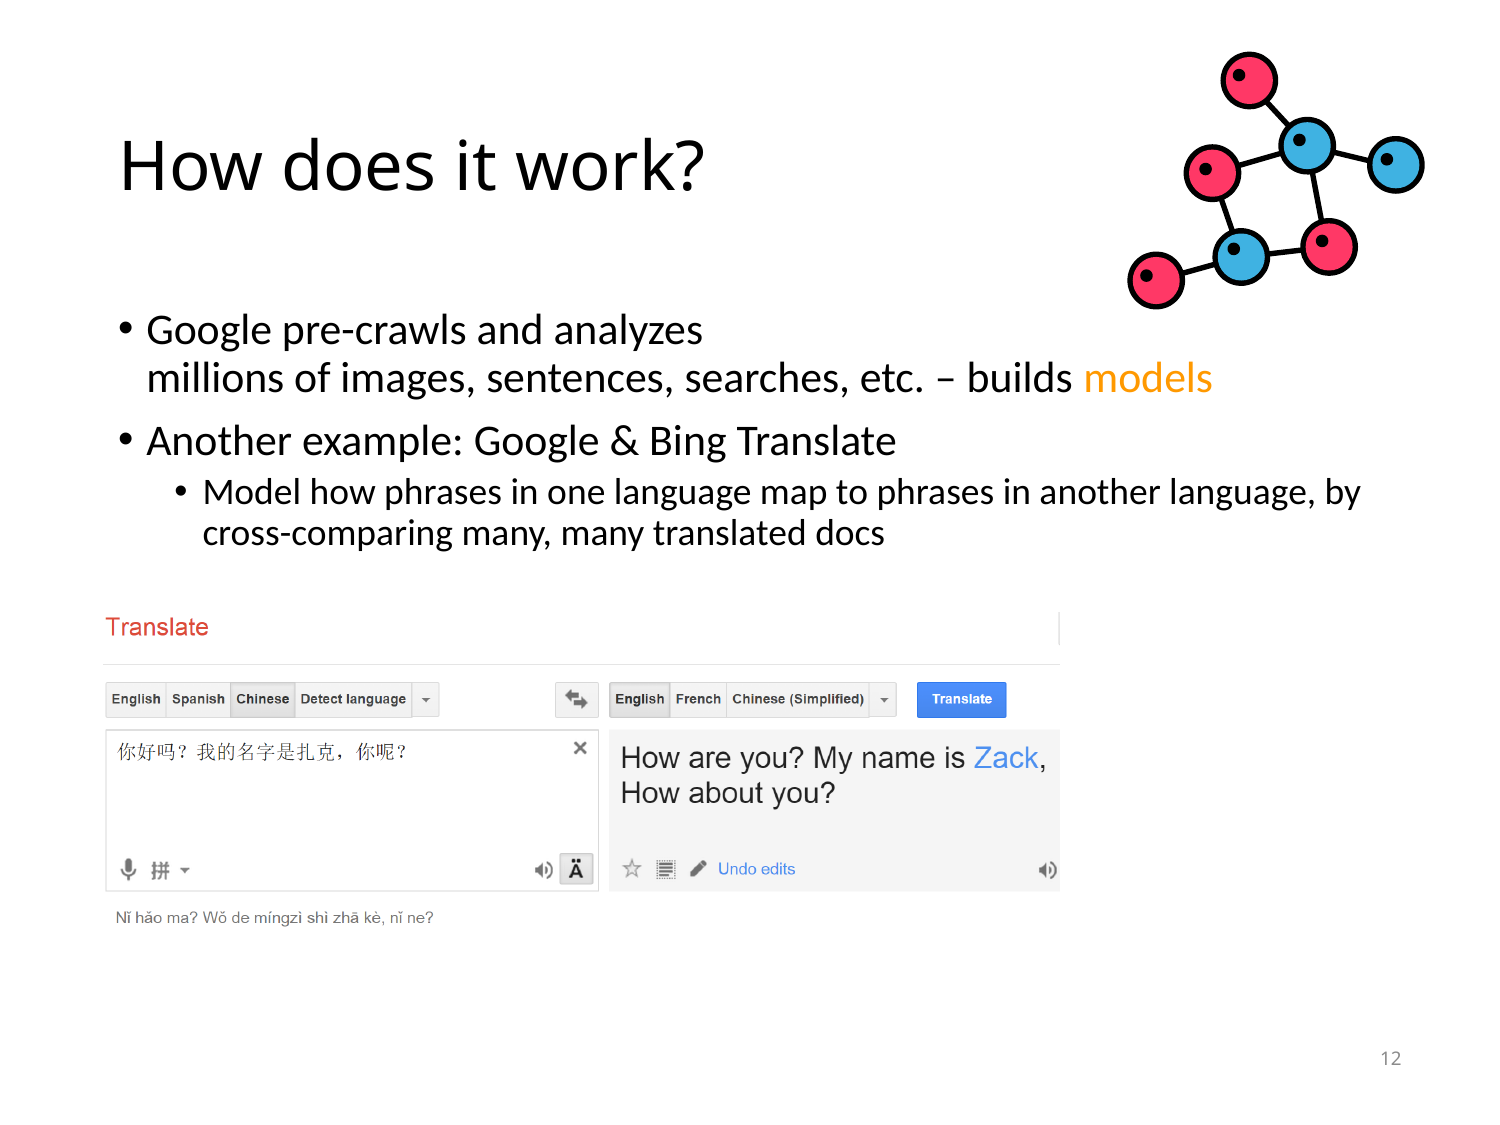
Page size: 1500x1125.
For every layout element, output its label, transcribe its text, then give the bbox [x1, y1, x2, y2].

picture [103, 612, 1060, 932]
title How does it work? [103, 59, 1127, 278]
picture [1127, 51, 1425, 310]
slide_number 12 [1104, 1021, 1417, 1097]
list Google pre-crawls and analyzes millions of images, sentences, searches, etc. – builds models Another example: Google & Bing Translate Model how phrases in one language map to phrases in another language, by cross-comparing many, many translated docs [103, 299, 1397, 1014]
